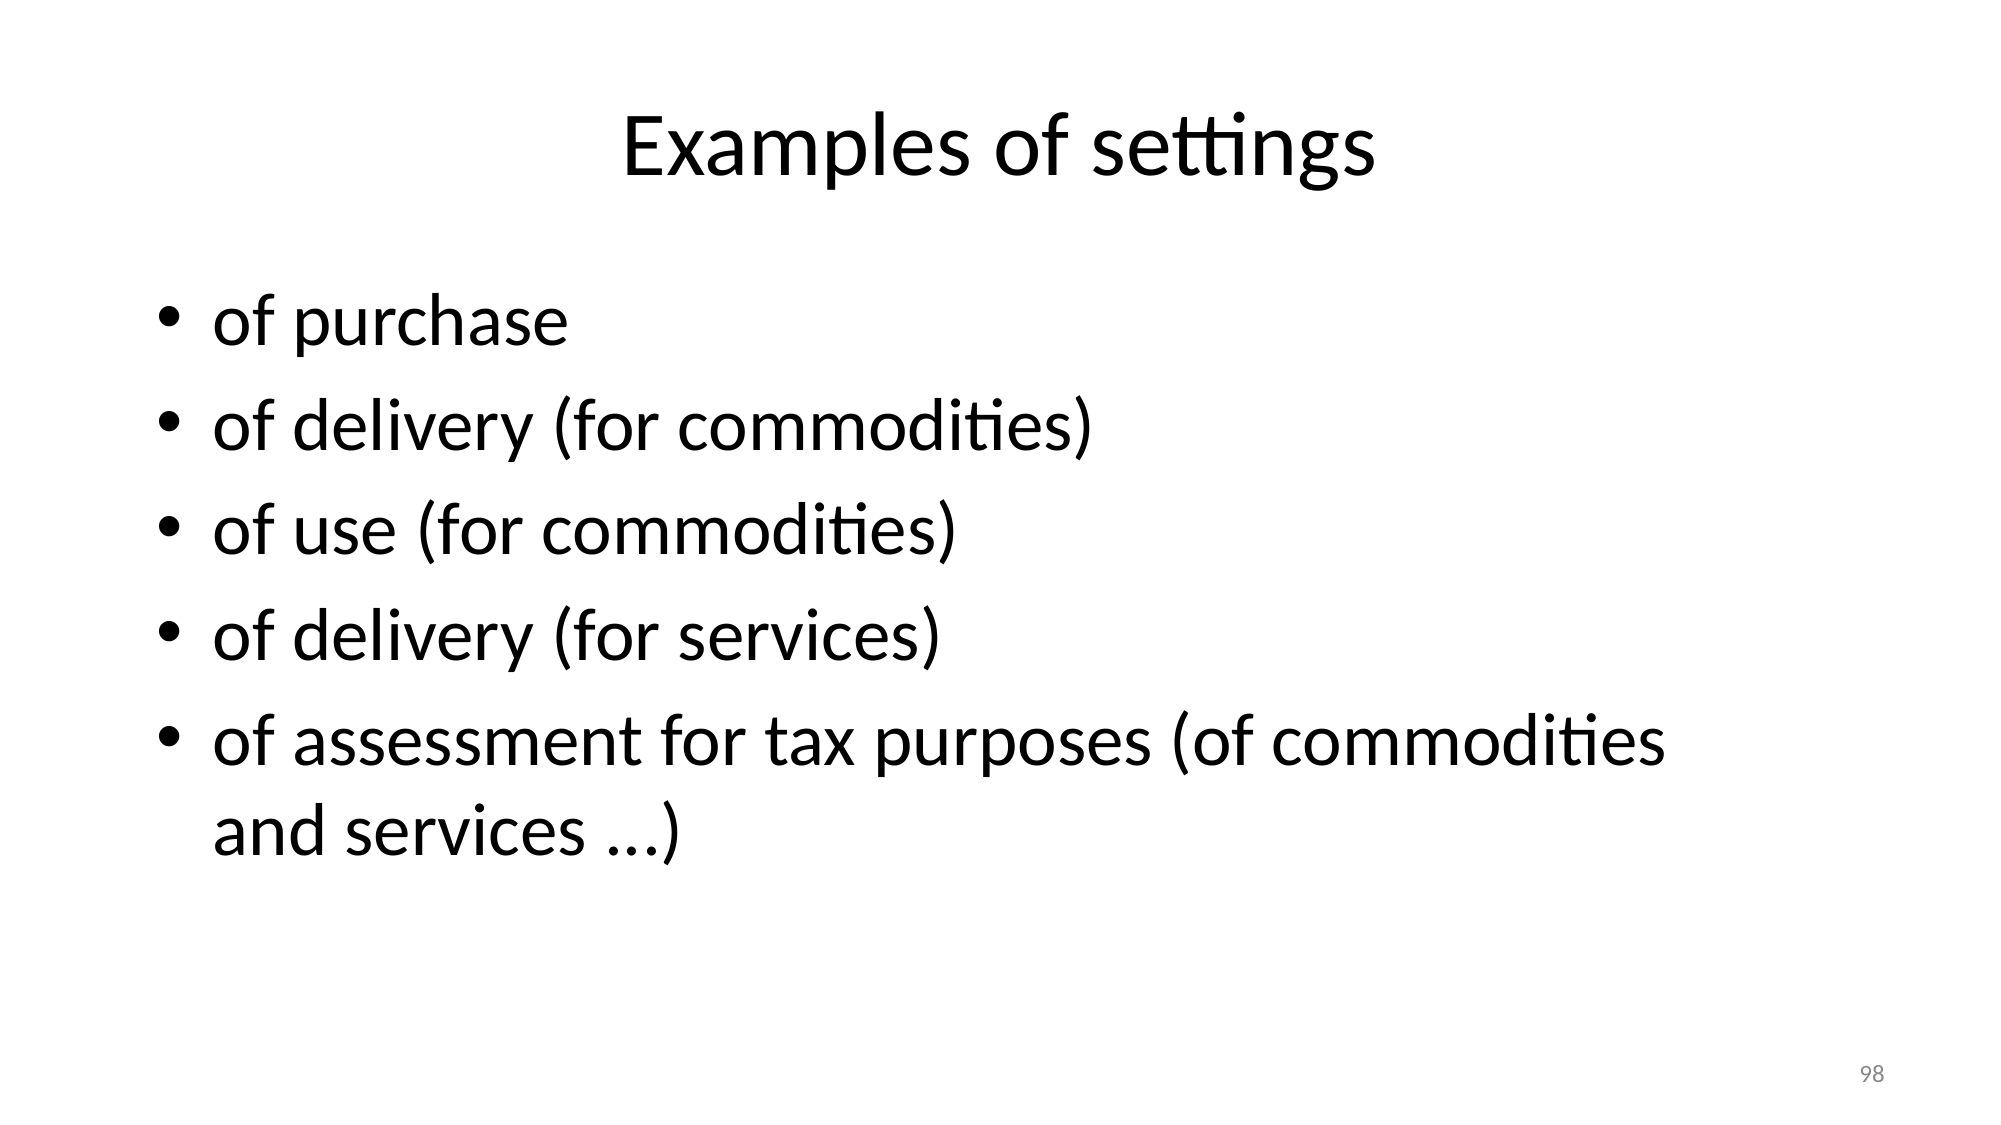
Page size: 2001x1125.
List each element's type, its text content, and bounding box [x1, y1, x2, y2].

title Examples of settings [99, 45, 1900, 233]
list of purchase of delivery (for commodities) of use (for commodities) of delivery (for services) of assessment for tax purposes (of commodities and services ...) [141, 262, 1767, 1005]
slide_number 98 [1433, 1042, 1900, 1103]
